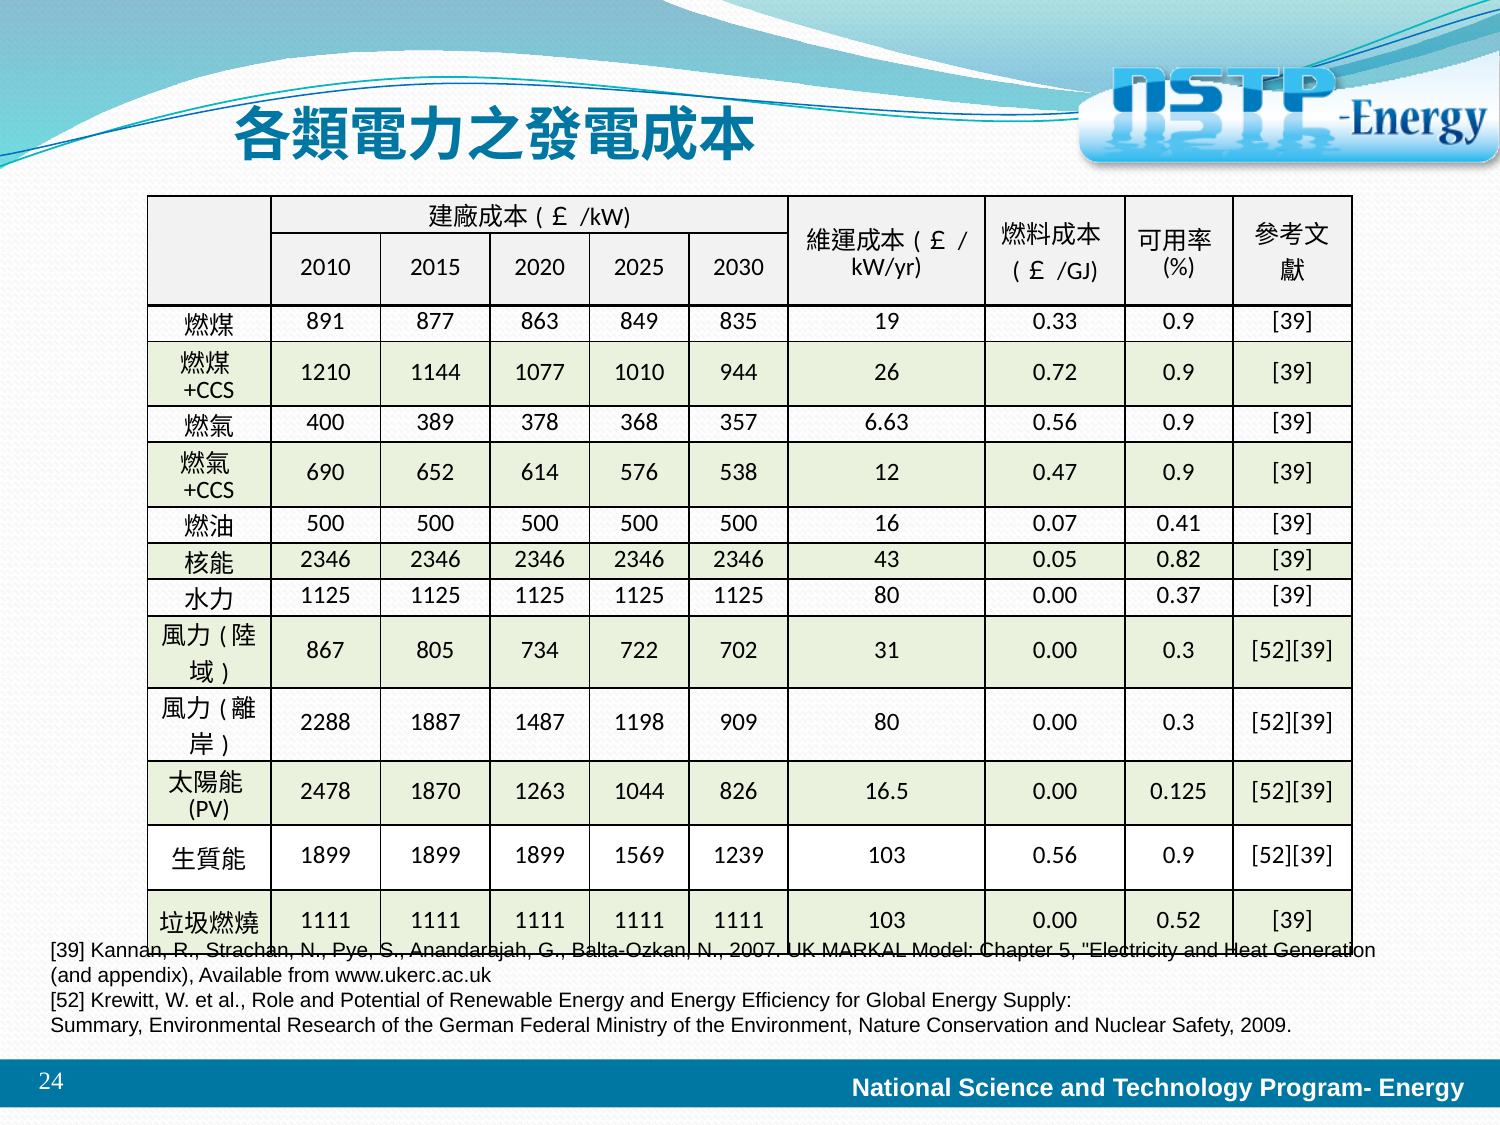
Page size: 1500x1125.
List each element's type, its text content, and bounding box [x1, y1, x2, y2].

table_cell 722 [590, 617, 688, 687]
table_header 可用率(%) [1126, 197, 1232, 304]
table_cell 風力(陸域) [148, 617, 270, 687]
table_cell 378 [491, 407, 589, 441]
table_cell 16.5 [789, 762, 984, 824]
table_cell 風力(離岸) [148, 689, 270, 760]
table_header [148, 197, 270, 304]
table_cell 944 [690, 342, 787, 405]
table_cell 31 [789, 617, 984, 687]
table_cell 0.9 [1126, 342, 1232, 405]
table_cell 576 [590, 443, 688, 506]
table_cell 2346 [272, 544, 380, 578]
table_cell 0.00 [986, 580, 1124, 615]
table_cell 0.9 [1126, 443, 1232, 506]
table_cell 1111 [690, 891, 787, 929]
table_cell 16 [789, 508, 984, 542]
table_cell 燃煤+CCS [148, 342, 270, 405]
table_cell 863 [491, 307, 589, 341]
table_cell [39] [1234, 407, 1351, 441]
table_cell [52][39] [1234, 762, 1351, 824]
table_cell 2346 [381, 544, 489, 578]
table_cell 500 [690, 508, 787, 542]
table_cell 0.00 [986, 891, 1124, 929]
table_cell 2346 [690, 544, 787, 578]
picture [1019, 40, 1500, 166]
table_cell 0.56 [986, 407, 1124, 441]
table_cell 燃油 [148, 508, 270, 542]
table_cell 2020 [491, 234, 589, 304]
table_header 建廠成本(￡/kW) [272, 197, 787, 232]
table_cell 1125 [272, 580, 380, 615]
table_cell [39] [1234, 891, 1351, 929]
table_cell 1198 [590, 689, 688, 760]
text_box [39] Kannan, R., Strachan, N., Pye, S., Anandarajah, G., Balta-Ozkan, N., 2007. UK MARKAL Model: Chapter 5, "Electricity and Heat Generation (and appendix), Available from www.ukerc.ac.uk [52] Krewitt, W. et al., Role and Potential of Renewable Energy and Energy Efficiency for Global Energy Supply: Summary, Environmental Research of the German Federal Ministry of the Environment, Nature Conservation and Nuclear Safety, 2009. [35, 929, 1436, 1045]
table_cell 538 [690, 443, 787, 506]
table_cell 1569 [590, 826, 688, 889]
table_cell 103 [789, 826, 984, 889]
table_cell 1111 [491, 891, 589, 929]
table_cell 0.05 [986, 544, 1124, 578]
table_cell [52][39] [1234, 617, 1351, 687]
table_cell 0.07 [986, 508, 1124, 542]
table_cell 500 [491, 508, 589, 542]
table_cell 1210 [272, 342, 380, 405]
table_cell 0.47 [986, 443, 1124, 506]
table_cell 1263 [491, 762, 589, 824]
table_cell 1111 [381, 891, 489, 929]
table_cell 垃圾燃燒 [148, 891, 270, 929]
table_cell 26 [789, 342, 984, 405]
table_cell 1010 [590, 342, 688, 405]
table_cell 12 [789, 443, 984, 506]
table_cell 826 [690, 762, 787, 824]
table_cell 368 [590, 407, 688, 441]
table_cell 1239 [690, 826, 787, 889]
table_cell [39] [1234, 580, 1351, 615]
table_cell 0.41 [1126, 508, 1232, 542]
table_cell [39] [1234, 307, 1351, 341]
table_cell 1111 [590, 891, 688, 929]
table_cell 849 [590, 307, 688, 341]
table_cell 2346 [491, 544, 589, 578]
table_cell 867 [272, 617, 380, 687]
table_cell 1887 [381, 689, 489, 760]
table_cell 614 [491, 443, 589, 506]
table_cell 0.00 [986, 689, 1124, 760]
table_cell 1111 [272, 891, 380, 929]
table_cell 2346 [590, 544, 688, 578]
table_cell 核能 [148, 544, 270, 578]
table_cell 1125 [590, 580, 688, 615]
table_cell 1077 [491, 342, 589, 405]
table_cell 0.82 [1126, 544, 1232, 578]
table_cell 400 [272, 407, 380, 441]
table_cell 1899 [491, 826, 589, 889]
table_cell 652 [381, 443, 489, 506]
table_cell 103 [789, 891, 984, 929]
table_cell 1487 [491, 689, 589, 760]
table_cell 0.00 [986, 762, 1124, 824]
table_cell 500 [272, 508, 380, 542]
table_cell 0.37 [1126, 580, 1232, 615]
table_cell [39] [1234, 443, 1351, 506]
table_cell 0.52 [1126, 891, 1232, 929]
table_cell [52][39] [1234, 689, 1351, 760]
table_header 維運成本(￡/kW/yr) [789, 197, 984, 304]
table_cell 357 [690, 407, 787, 441]
table_cell 909 [690, 689, 787, 760]
slide_number 24 [3, 1035, 64, 1096]
table_cell [39] [1234, 508, 1351, 542]
table_cell 1870 [381, 762, 489, 824]
table_cell 0.56 [986, 826, 1124, 889]
table_cell 1125 [491, 580, 589, 615]
table_cell [52][39] [1234, 826, 1351, 889]
table_cell 燃氣 [148, 407, 270, 441]
table_cell 1899 [381, 826, 489, 889]
table_cell 805 [381, 617, 489, 687]
table_cell 0.33 [986, 307, 1124, 341]
table_cell 燃煤 [148, 307, 270, 341]
table_cell 389 [381, 407, 489, 441]
table_cell 500 [381, 508, 489, 542]
table_cell 734 [491, 617, 589, 687]
table_cell 2010 [272, 234, 380, 304]
table_cell 2015 [381, 234, 489, 304]
table_cell 43 [789, 544, 984, 578]
table_cell [39] [1234, 342, 1351, 405]
table_cell 80 [789, 580, 984, 615]
table_cell 0.00 [986, 617, 1124, 687]
table_cell 1125 [690, 580, 787, 615]
table_cell 835 [690, 307, 787, 341]
table_header 燃料成本(￡/GJ) [986, 197, 1124, 304]
table_cell 702 [690, 617, 787, 687]
table_cell 水力 [148, 580, 270, 615]
table_cell 燃氣+CCS [148, 443, 270, 506]
table_cell 2030 [690, 234, 787, 304]
table_cell 891 [272, 307, 380, 341]
table_cell 877 [381, 307, 489, 341]
table_cell 2288 [272, 689, 380, 760]
table_cell 1044 [590, 762, 688, 824]
table_cell [39] [1234, 544, 1351, 578]
table_cell 1899 [272, 826, 380, 889]
table_cell 0.3 [1126, 689, 1232, 760]
table_cell 690 [272, 443, 380, 506]
table_cell 太陽能(PV) [148, 762, 270, 824]
table_cell 2478 [272, 762, 380, 824]
table_cell 0.125 [1126, 762, 1232, 824]
table_cell 0.72 [986, 342, 1124, 405]
title 各類電力之發電成本 [218, 90, 1423, 184]
table_cell 0.9 [1126, 407, 1232, 441]
table_cell 1125 [381, 580, 489, 615]
table_cell 2025 [590, 234, 688, 304]
table_cell 500 [590, 508, 688, 542]
table_header 參考文獻 [1234, 197, 1351, 304]
table_cell 0.9 [1126, 307, 1232, 341]
table_cell 1144 [381, 342, 489, 405]
table_cell 0.3 [1126, 617, 1232, 687]
table_cell 0.9 [1126, 826, 1232, 889]
table_cell 生質能 [148, 826, 270, 889]
table_cell 19 [789, 307, 984, 341]
table_cell 80 [789, 689, 984, 760]
table_cell 6.63 [789, 407, 984, 441]
